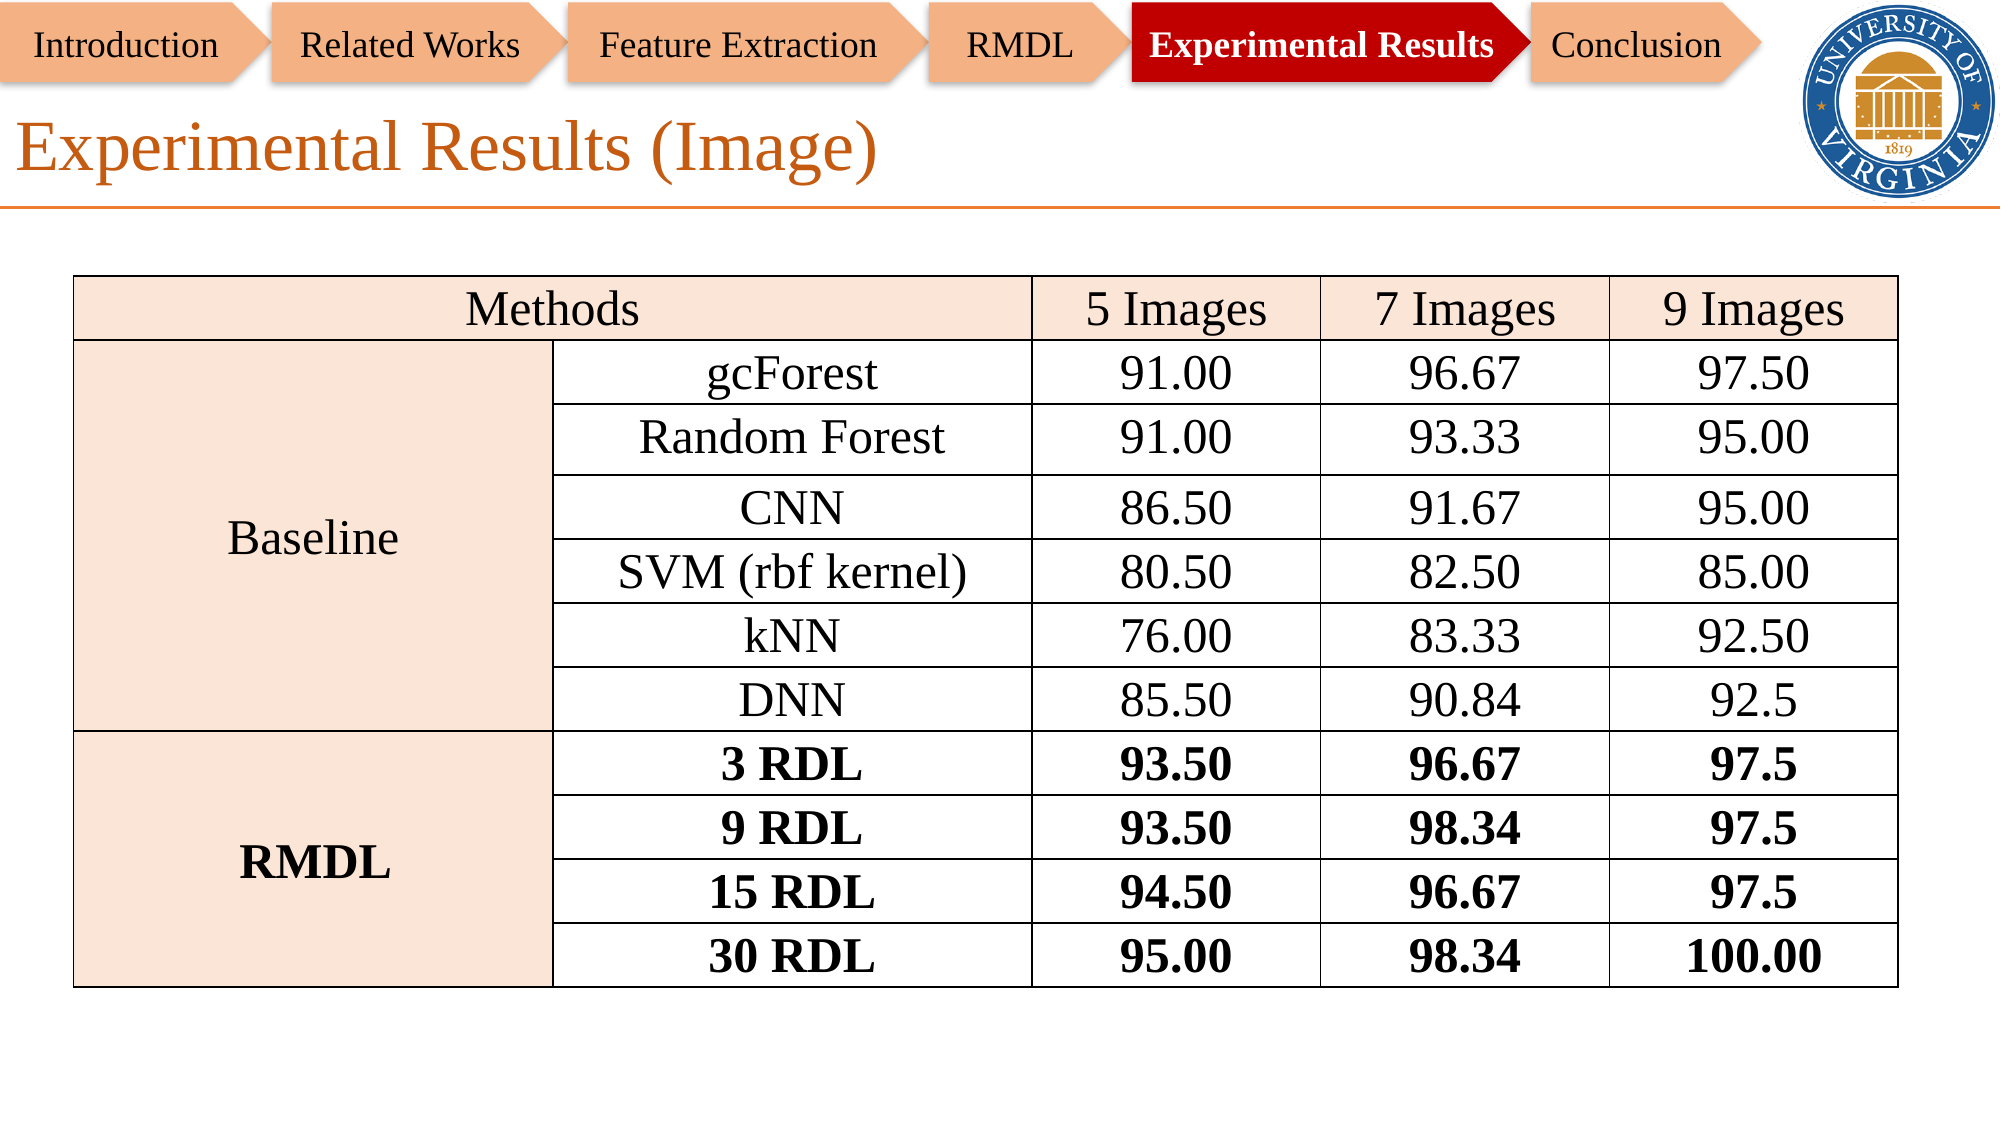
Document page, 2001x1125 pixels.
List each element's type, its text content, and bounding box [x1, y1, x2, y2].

table_cell Baseline [74, 341, 552, 730]
table_cell 96.67 [1321, 860, 1609, 922]
text_box Experimental Results [1130, 1, 1525, 83]
table_cell 92.50 [1610, 604, 1897, 666]
table_cell 97.5 [1610, 732, 1897, 794]
table_cell Random Forest [554, 405, 1031, 474]
table_cell 91.67 [1321, 476, 1609, 538]
table_cell 97.50 [1610, 341, 1897, 403]
table_cell 93.50 [1033, 732, 1320, 794]
table_cell 86.50 [1033, 476, 1320, 538]
text_box Introduction [0, 1, 266, 83]
table_cell 76.00 [1033, 604, 1320, 666]
table_cell kNN [554, 604, 1031, 666]
table_header 9 Images [1610, 277, 1897, 339]
table_cell SVM (rbf kernel) [554, 540, 1031, 602]
table_header 7 Images [1321, 277, 1609, 339]
table_cell 96.67 [1321, 341, 1609, 403]
picture [1797, 0, 2000, 203]
table_cell gcForest [554, 341, 1031, 403]
text_box Feature Extraction [567, 1, 923, 83]
table_cell 97.5 [1610, 796, 1897, 858]
table_cell 94.50 [1033, 860, 1320, 922]
table_cell 3 RDL [554, 732, 1031, 794]
table_cell 98.34 [1321, 796, 1609, 858]
table_cell 90.84 [1321, 668, 1609, 730]
table_cell 92.5 [1610, 668, 1897, 730]
table_cell 82.50 [1321, 540, 1609, 602]
table_cell 80.50 [1033, 540, 1320, 602]
table_cell 30 RDL [554, 924, 1031, 986]
table_cell 91.00 [1033, 405, 1320, 474]
text_box Conclusion [1530, 1, 1764, 83]
table_cell 9 RDL [554, 796, 1031, 858]
table_cell 96.67 [1321, 732, 1609, 794]
title Experimental Results (Image) [0, 100, 1797, 194]
table_cell 85.00 [1610, 540, 1897, 602]
table_cell 85.50 [1033, 668, 1320, 730]
table_header 5 Images [1033, 277, 1320, 339]
table_cell 95.00 [1610, 476, 1897, 538]
table_cell CNN [554, 476, 1031, 538]
table_cell 15 RDL [554, 860, 1031, 922]
table_cell RMDL [74, 732, 552, 986]
table_header Methods [74, 277, 1031, 339]
table_cell 100.00 [1610, 924, 1897, 986]
table_cell 95.00 [1610, 405, 1897, 474]
table_cell 97.5 [1610, 860, 1897, 922]
table_cell 93.50 [1033, 796, 1320, 858]
text_box Related Works [270, 1, 562, 83]
table_cell 83.33 [1321, 604, 1609, 666]
table_cell 91.00 [1033, 341, 1320, 403]
table_cell 95.00 [1033, 924, 1320, 986]
table_cell 98.34 [1321, 924, 1609, 986]
table_cell 93.33 [1321, 405, 1609, 474]
table_cell DNN [554, 668, 1031, 730]
text_box RMDL [927, 1, 1126, 83]
